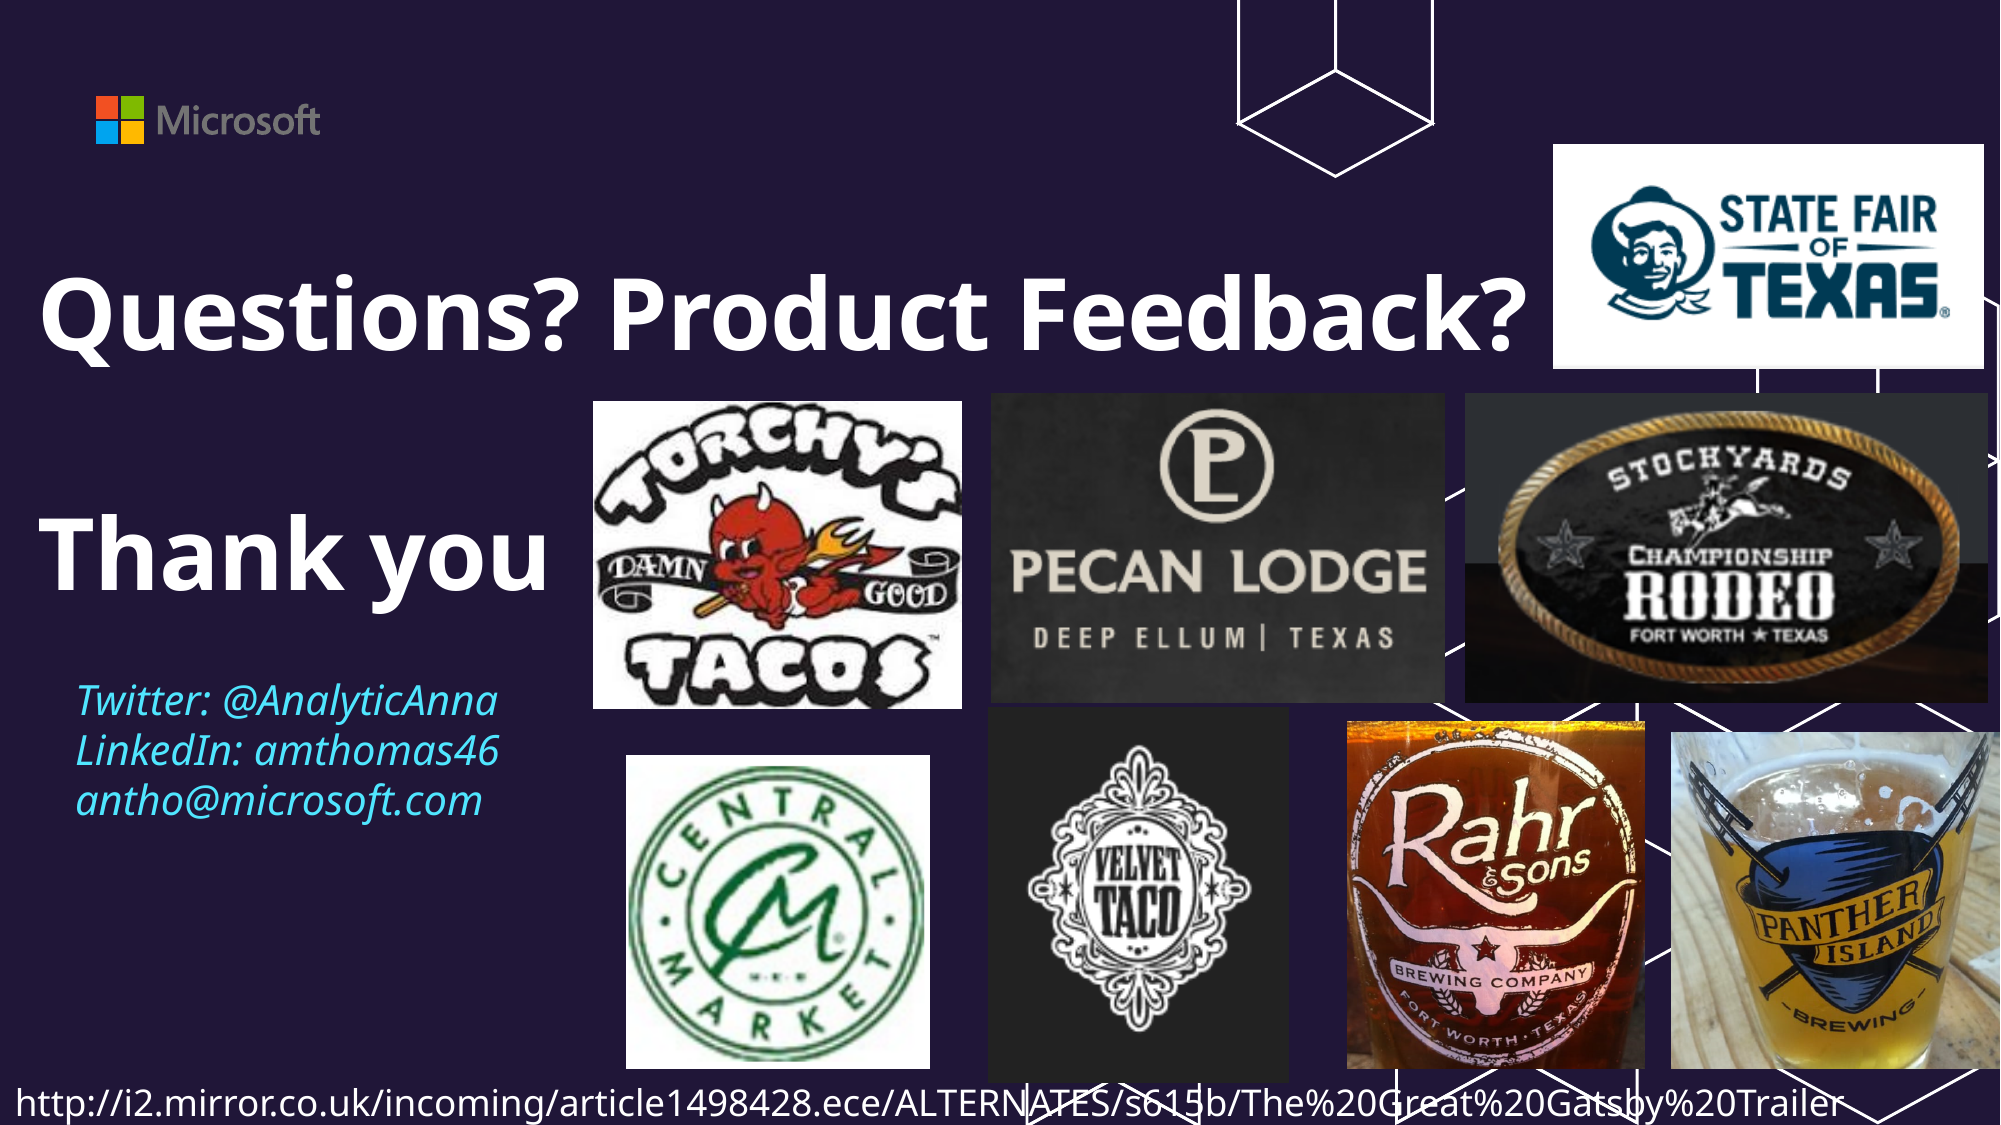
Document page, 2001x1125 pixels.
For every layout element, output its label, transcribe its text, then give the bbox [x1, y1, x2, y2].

picture [625, 755, 930, 1069]
picture [1553, 144, 1985, 369]
picture [1346, 721, 1645, 1069]
picture [1464, 392, 1989, 703]
picture [593, 401, 963, 710]
text_box http://i2.mirror.co.uk/incoming/article1498428.ece/ALTERNATES/s615b/The%20Great%20Gatsby%20Trailer%20Leonardo%20Di%20Caprio.jpg [0, 1072, 1988, 1125]
picture [987, 706, 1289, 1084]
picture [991, 393, 1446, 704]
text_box Twitter: @AnalyticAnna LinkedIn: amthomas46 antho@microsoft.com [74, 673, 700, 874]
picture [1671, 732, 2000, 1069]
title Questions? Product Feedback? Thank you [37, 125, 1550, 611]
